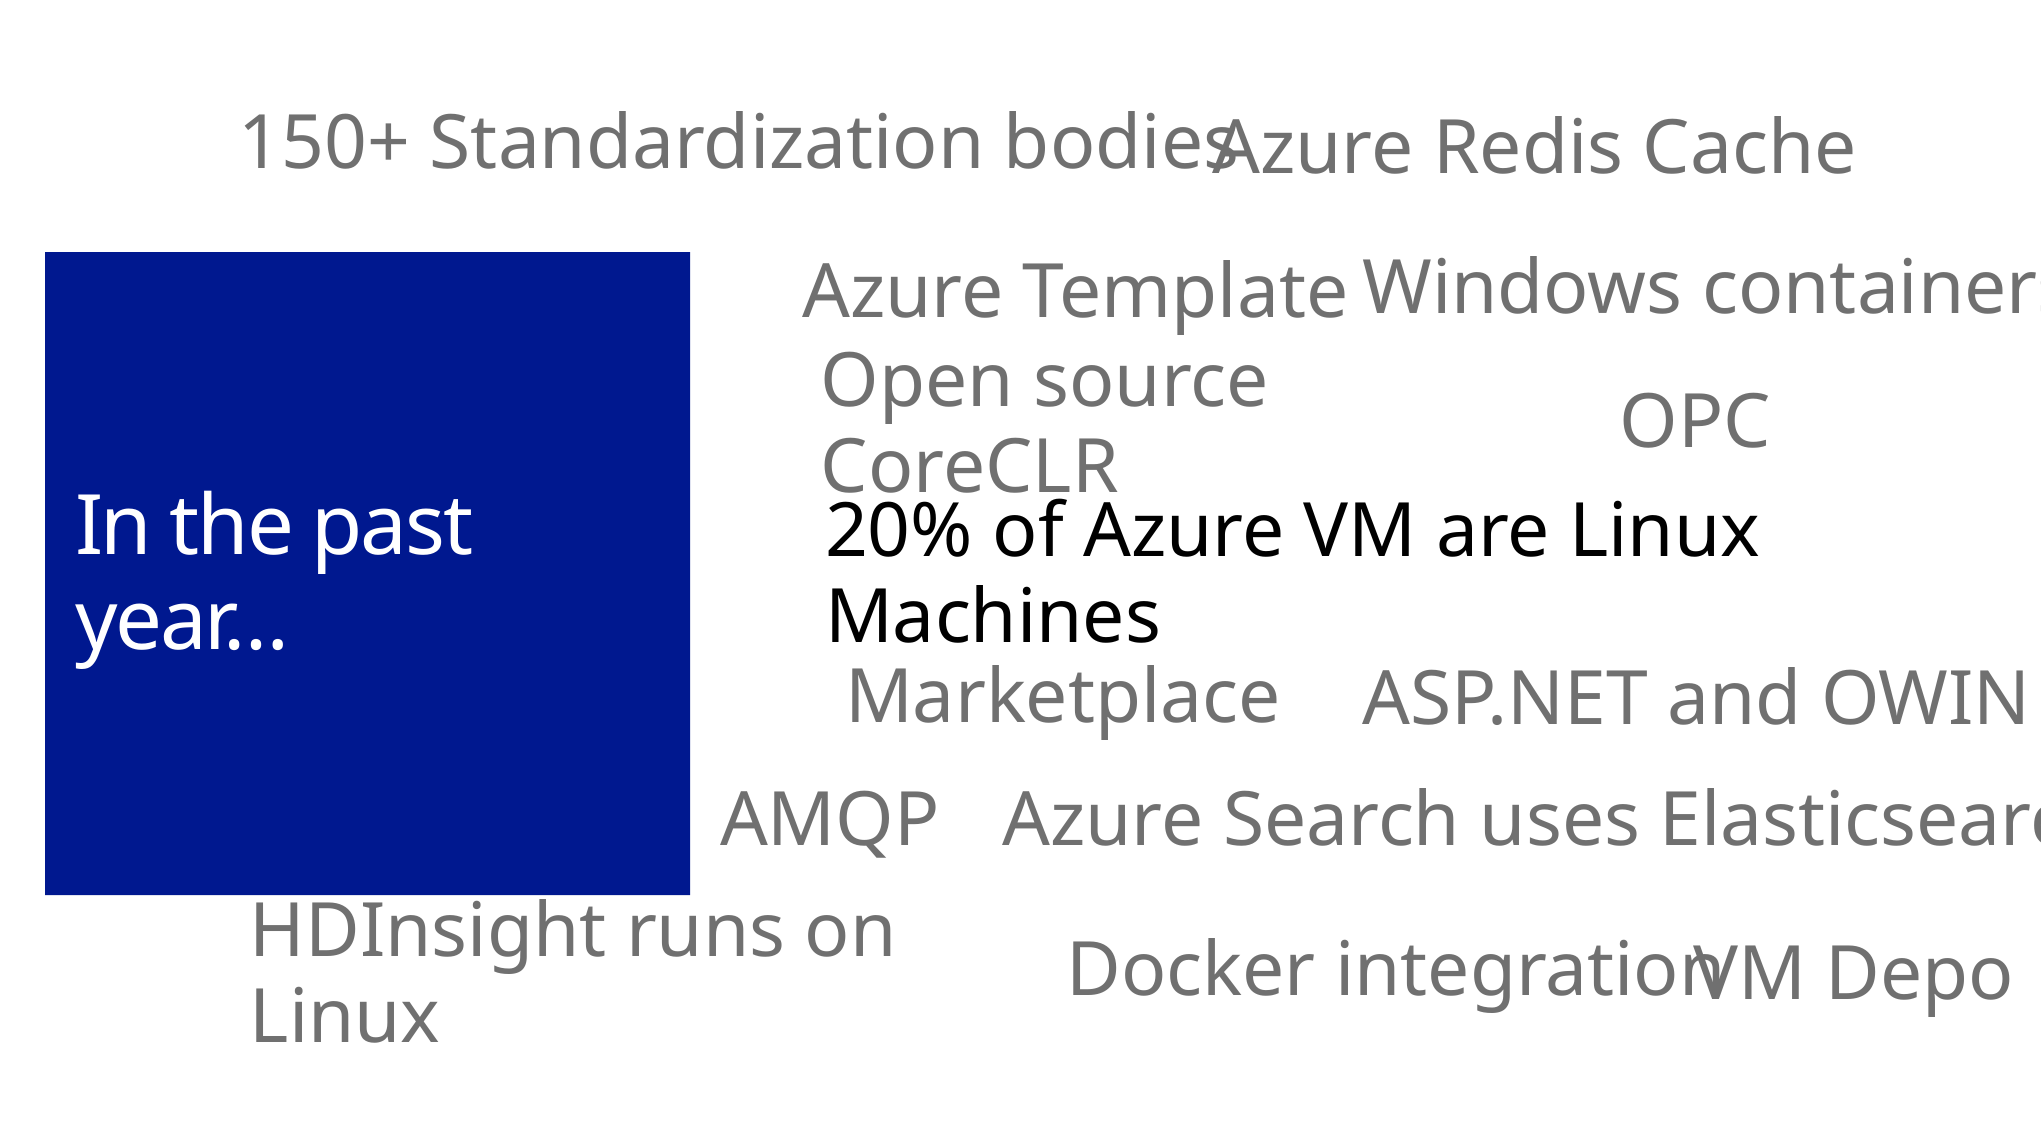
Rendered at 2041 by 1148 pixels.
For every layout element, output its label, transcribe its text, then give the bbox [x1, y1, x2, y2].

text_box 150+ Standardization bodies [208, 68, 1755, 219]
title In the past year… [45, 252, 691, 896]
text_box Azure Redis Cache [1755, 72, 2008, 213]
text_box Open source CoreCLR [790, 368, 1590, 499]
text_box Windows containers [1598, 213, 2041, 364]
text_box Docker integration [1036, 894, 2041, 1045]
list 20% of Azure VM are Linux Machines [795, 498, 2041, 649]
text_box Azure Template [772, 219, 1598, 368]
text_box VM Depo [1663, 898, 2041, 1049]
text_box Azure Search uses Elasticsearch [973, 772, 2041, 895]
text_box ASP.NET and OWIN [1332, 623, 2041, 774]
text_box AMQP [690, 744, 973, 895]
text_box HDInsight runs on Linux [219, 898, 1045, 1049]
text_box OPC [1589, 346, 1873, 497]
text_box Marketplace [815, 621, 1640, 772]
